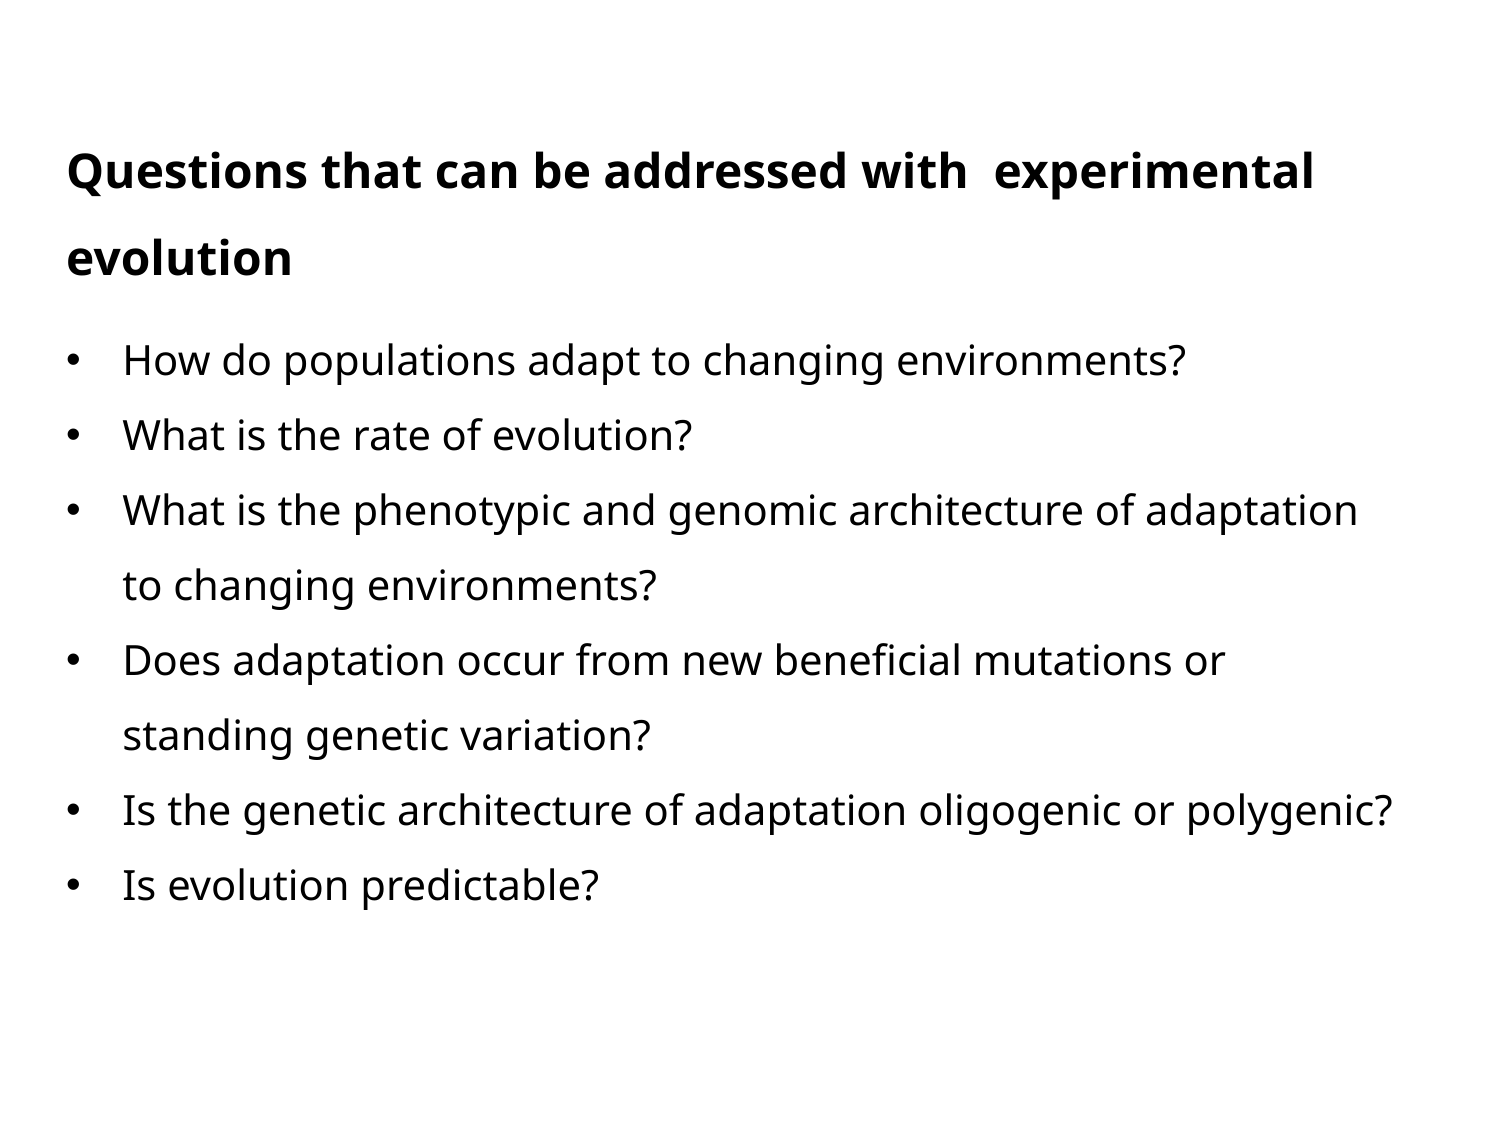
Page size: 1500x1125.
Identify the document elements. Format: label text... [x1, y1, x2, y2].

title Questions that can be addressed with experimental evolution [51, 97, 1500, 223]
text_box How do populations adapt to changing environments? What is the rate of evolution? What is the phenotypic and genomic architecture of adaptation to changing environments? Does adaptation occur from new beneficial mutations or standing genetic variation? Is the genetic architecture of adaptation oligogenic or polygenic? Is evolution predictable? [51, 294, 1422, 963]
